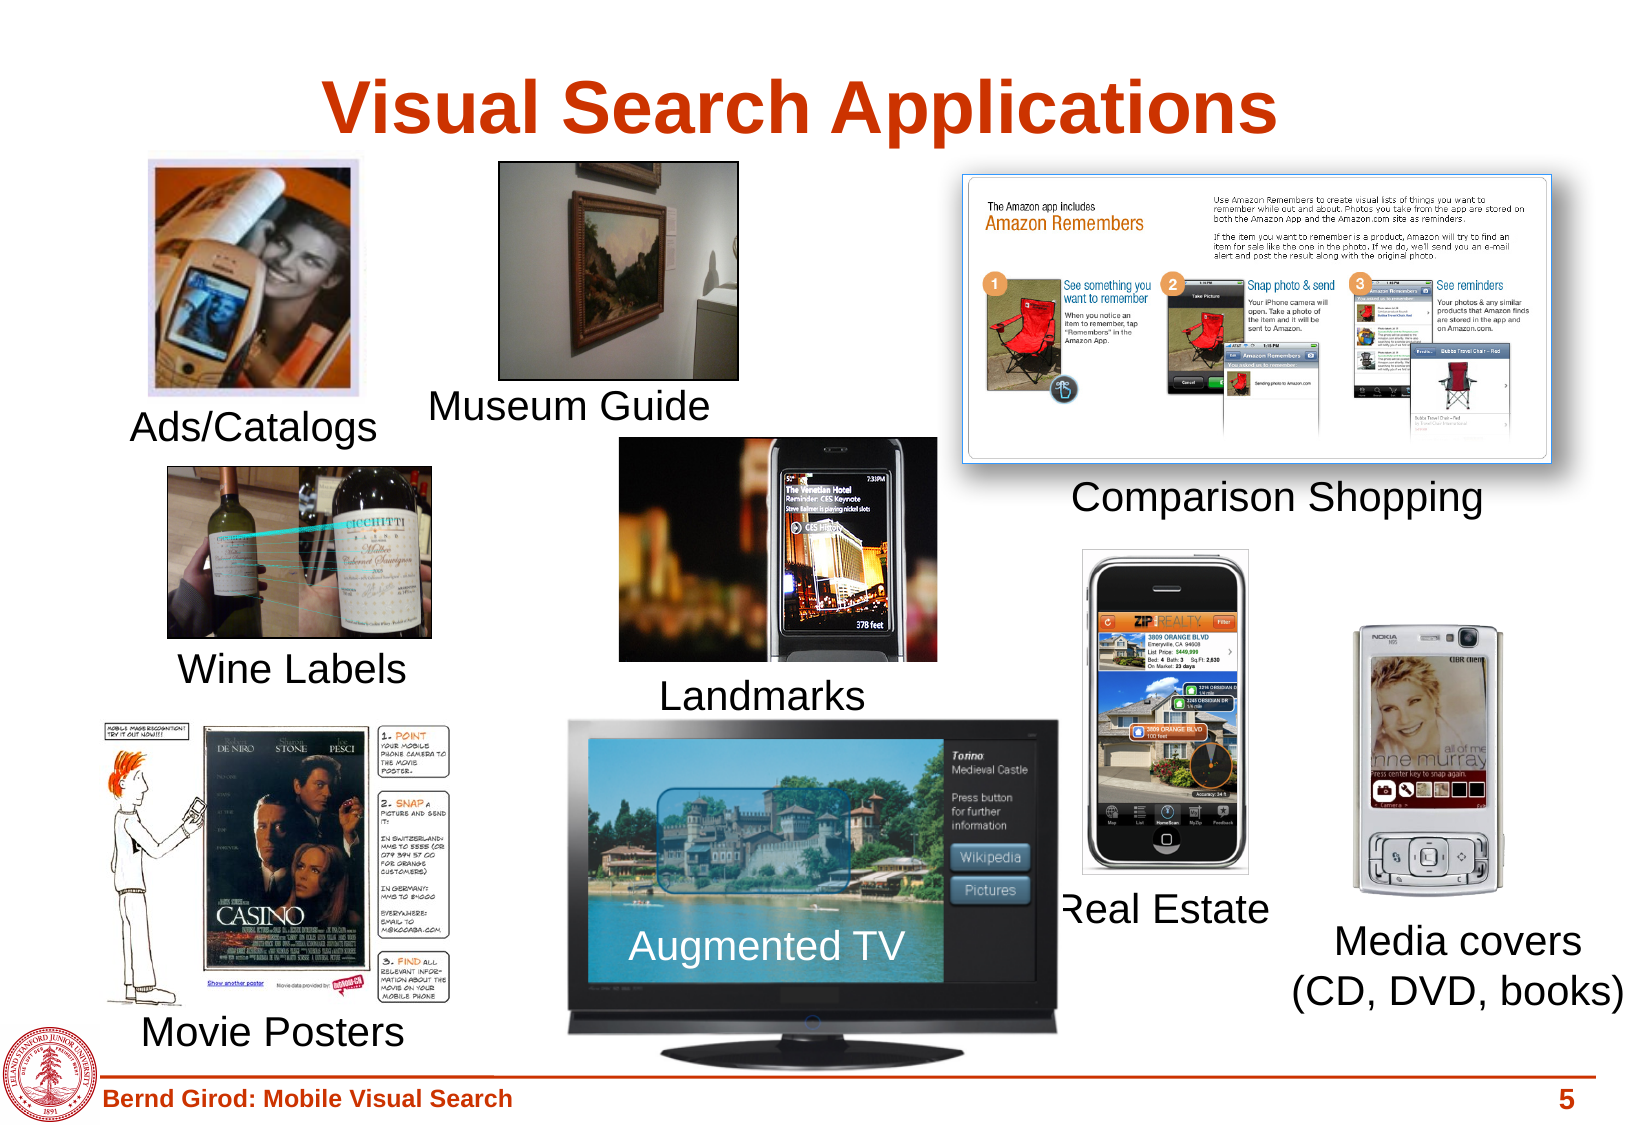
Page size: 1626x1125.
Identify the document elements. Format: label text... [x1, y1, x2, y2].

title Visual Search Applications [121, 24, 1502, 157]
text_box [475, 162, 738, 420]
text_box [562, 712, 1063, 1076]
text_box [618, 437, 938, 710]
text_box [99, 712, 461, 1047]
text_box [962, 174, 1552, 529]
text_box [1274, 612, 1625, 1023]
picture [0, 1024, 100, 1125]
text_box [162, 467, 457, 701]
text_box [124, 149, 383, 454]
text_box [1049, 549, 1276, 937]
